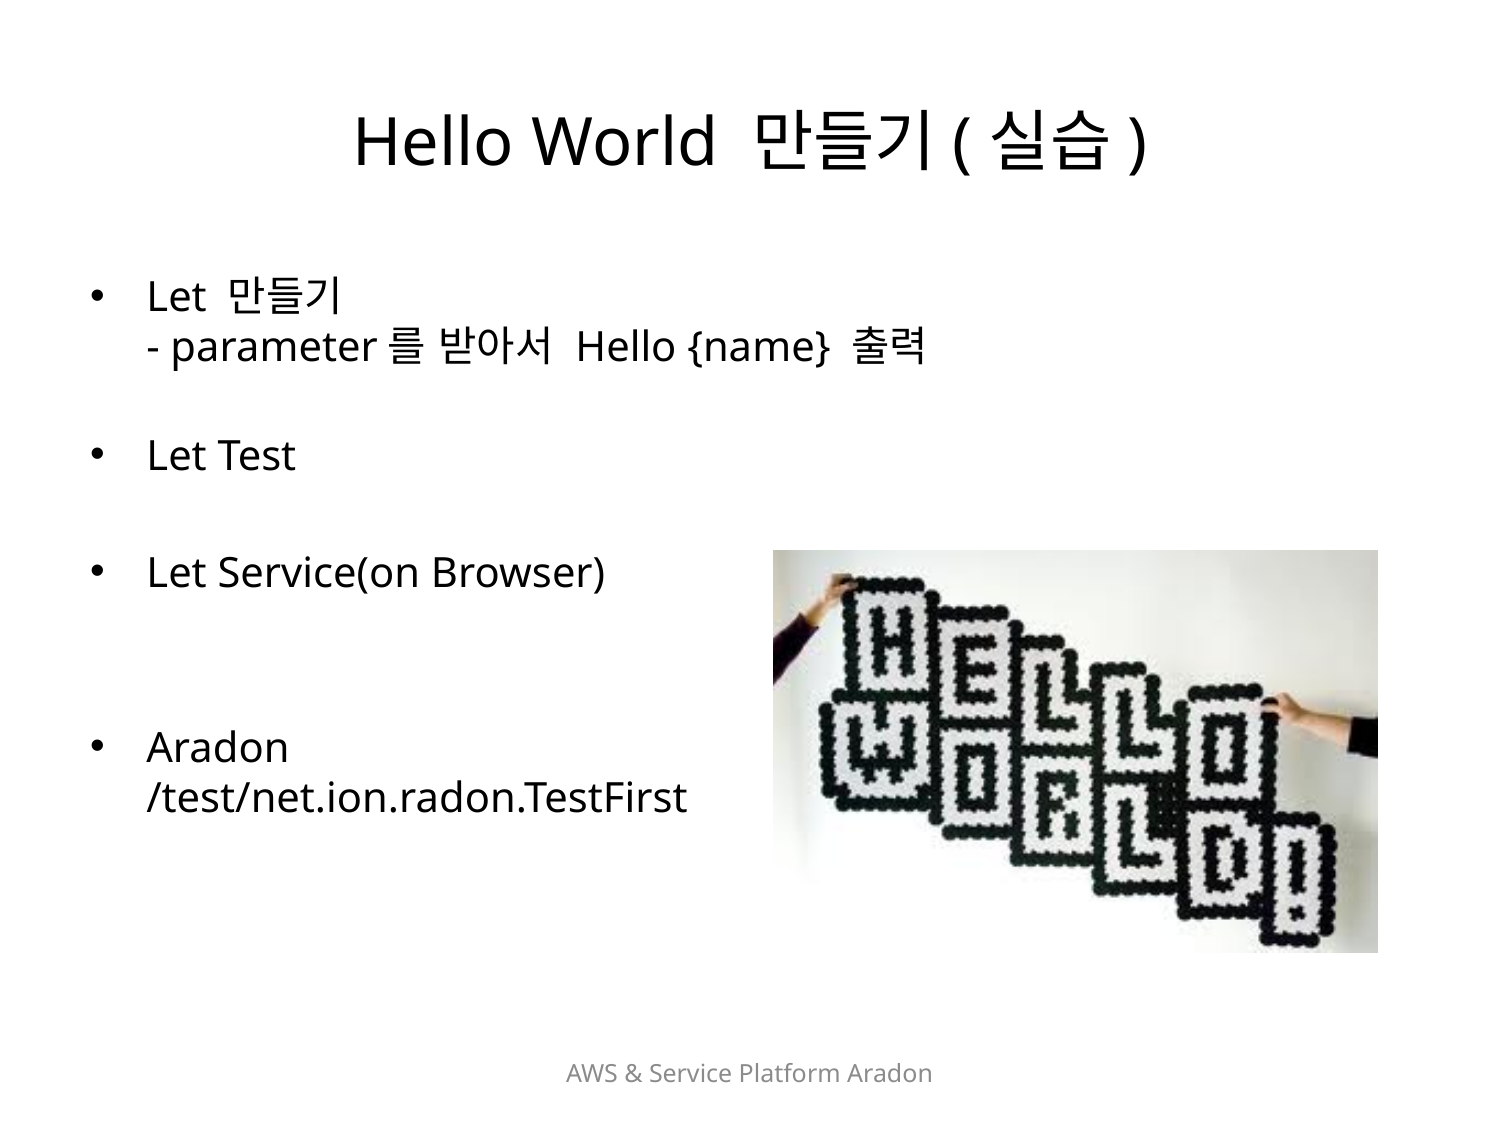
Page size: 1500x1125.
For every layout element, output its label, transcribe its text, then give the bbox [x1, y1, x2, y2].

picture [773, 550, 1378, 953]
list Let 만들기 - parameter를 받아서 Hello {name} 출력 Let Test Let Service(on Browser) Aradon /test/net.ion.radon.TestFirst [75, 262, 1425, 1005]
title Hello World 만들기(실습) [75, 45, 1425, 233]
footer AWS & Service Platform Aradon [512, 1042, 988, 1103]
